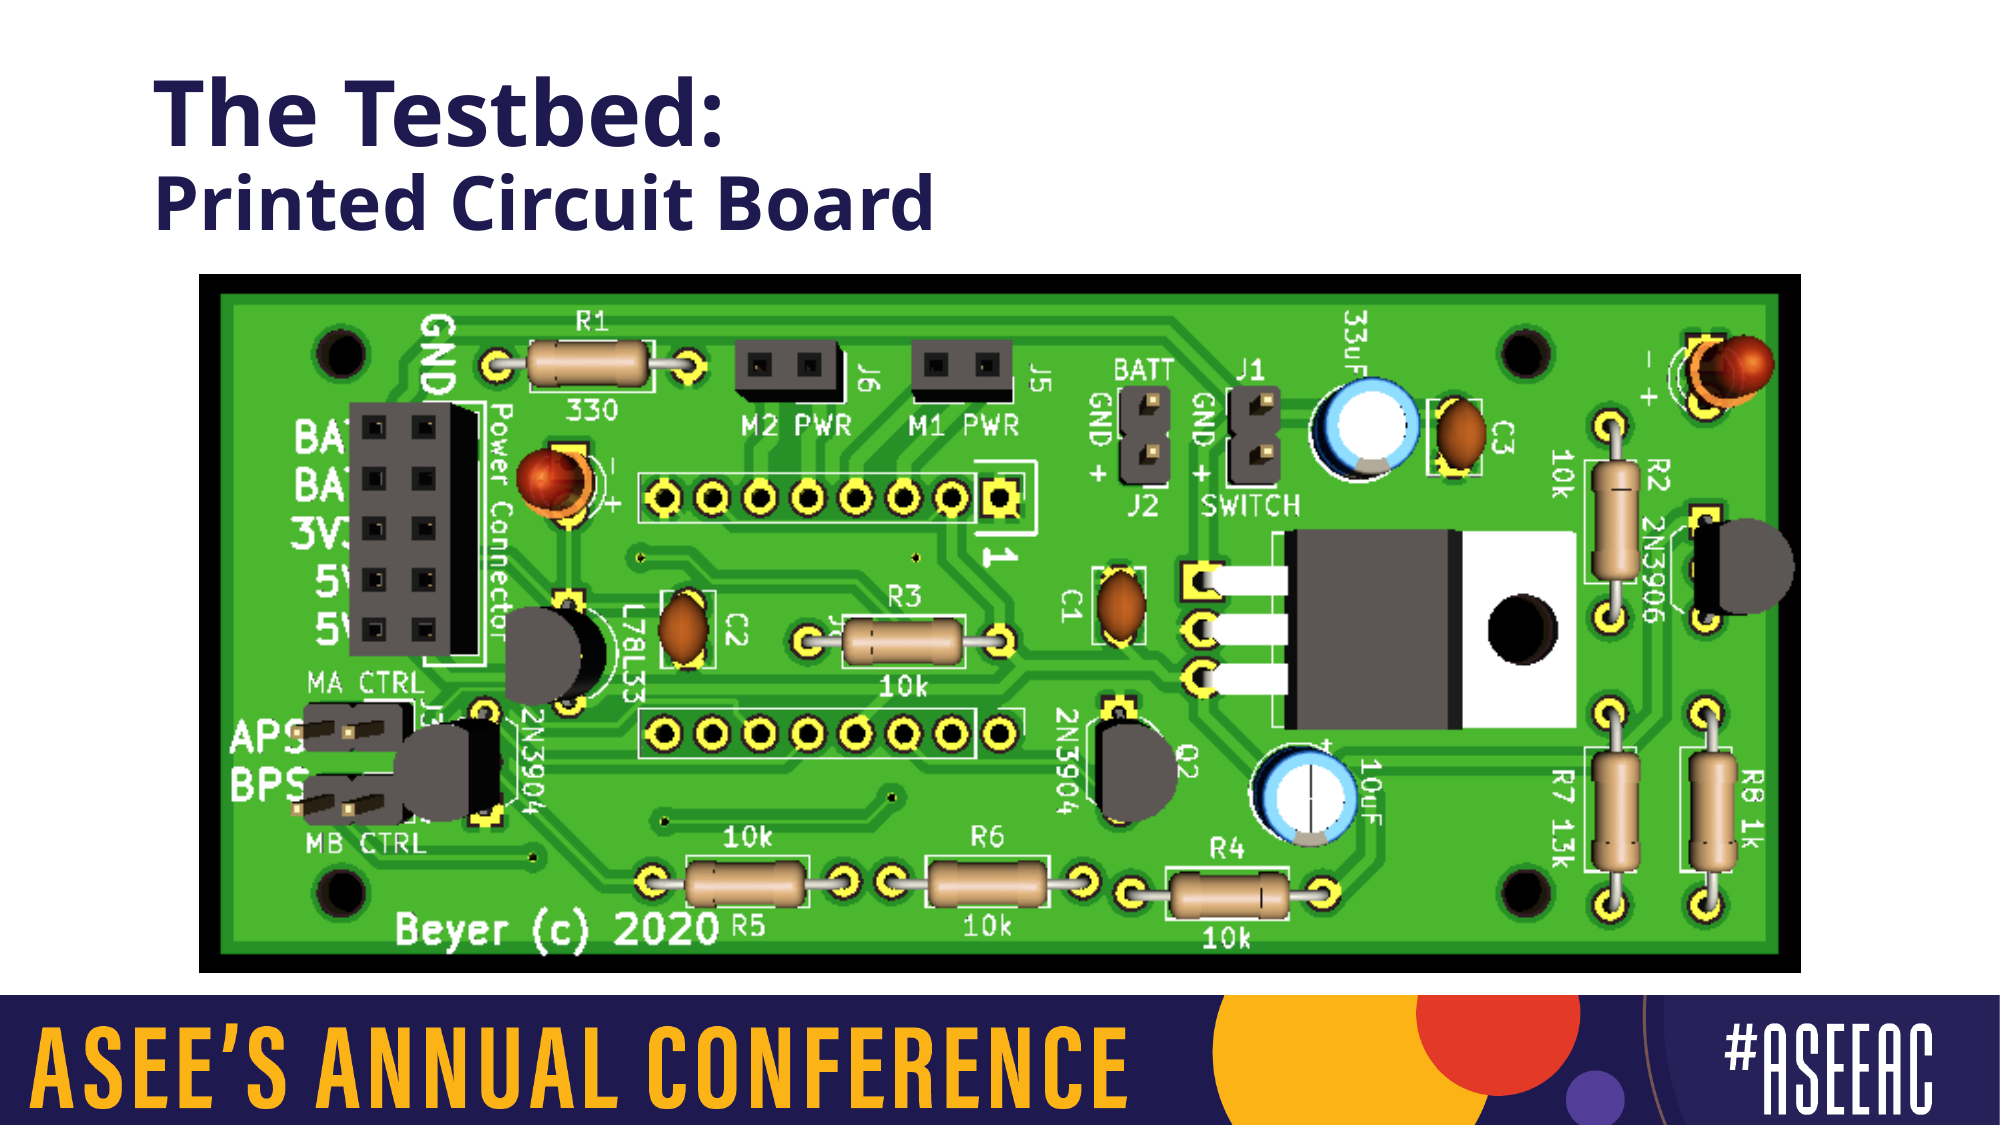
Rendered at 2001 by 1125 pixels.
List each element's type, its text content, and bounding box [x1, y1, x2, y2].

picture [199, 274, 1801, 973]
picture [0, 995, 2000, 1125]
title The Testbed: Printed Circuit Board [137, 59, 1863, 278]
